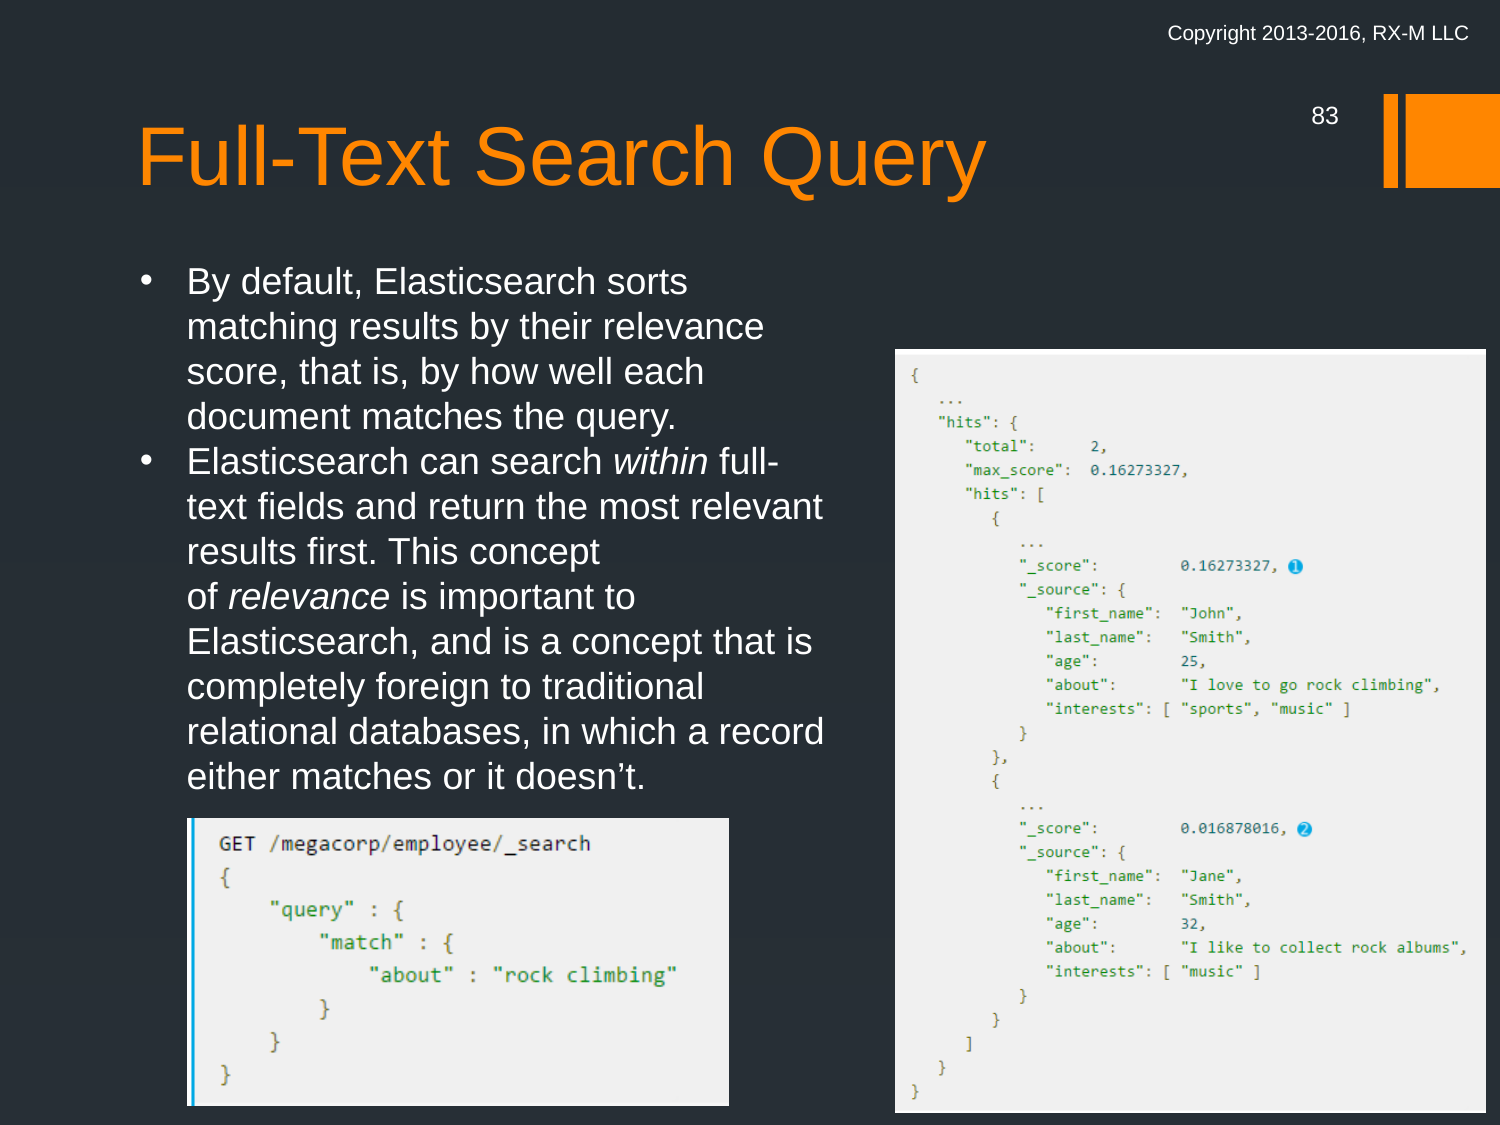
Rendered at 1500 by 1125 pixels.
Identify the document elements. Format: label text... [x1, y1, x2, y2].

footer Copyright 2013-2016, RX-M LLC [1115, 19, 1485, 70]
text_box By default, Elasticsearch sorts matching results by their relevance score, that is, by how well each document matches the query. Elasticsearch can search within full-text fields and return the most relevant results first. This concept of relevance is important to Elasticsearch, and is a concept that is completely foreign to traditional relational databases, in which a record either matches or it doesn’t. [125, 249, 850, 813]
picture [186, 817, 191, 1107]
picture [195, 817, 729, 1107]
picture [895, 349, 1487, 1113]
slide_number 83 [1199, 90, 1355, 140]
title Full-Text Search Query [120, 19, 1396, 210]
